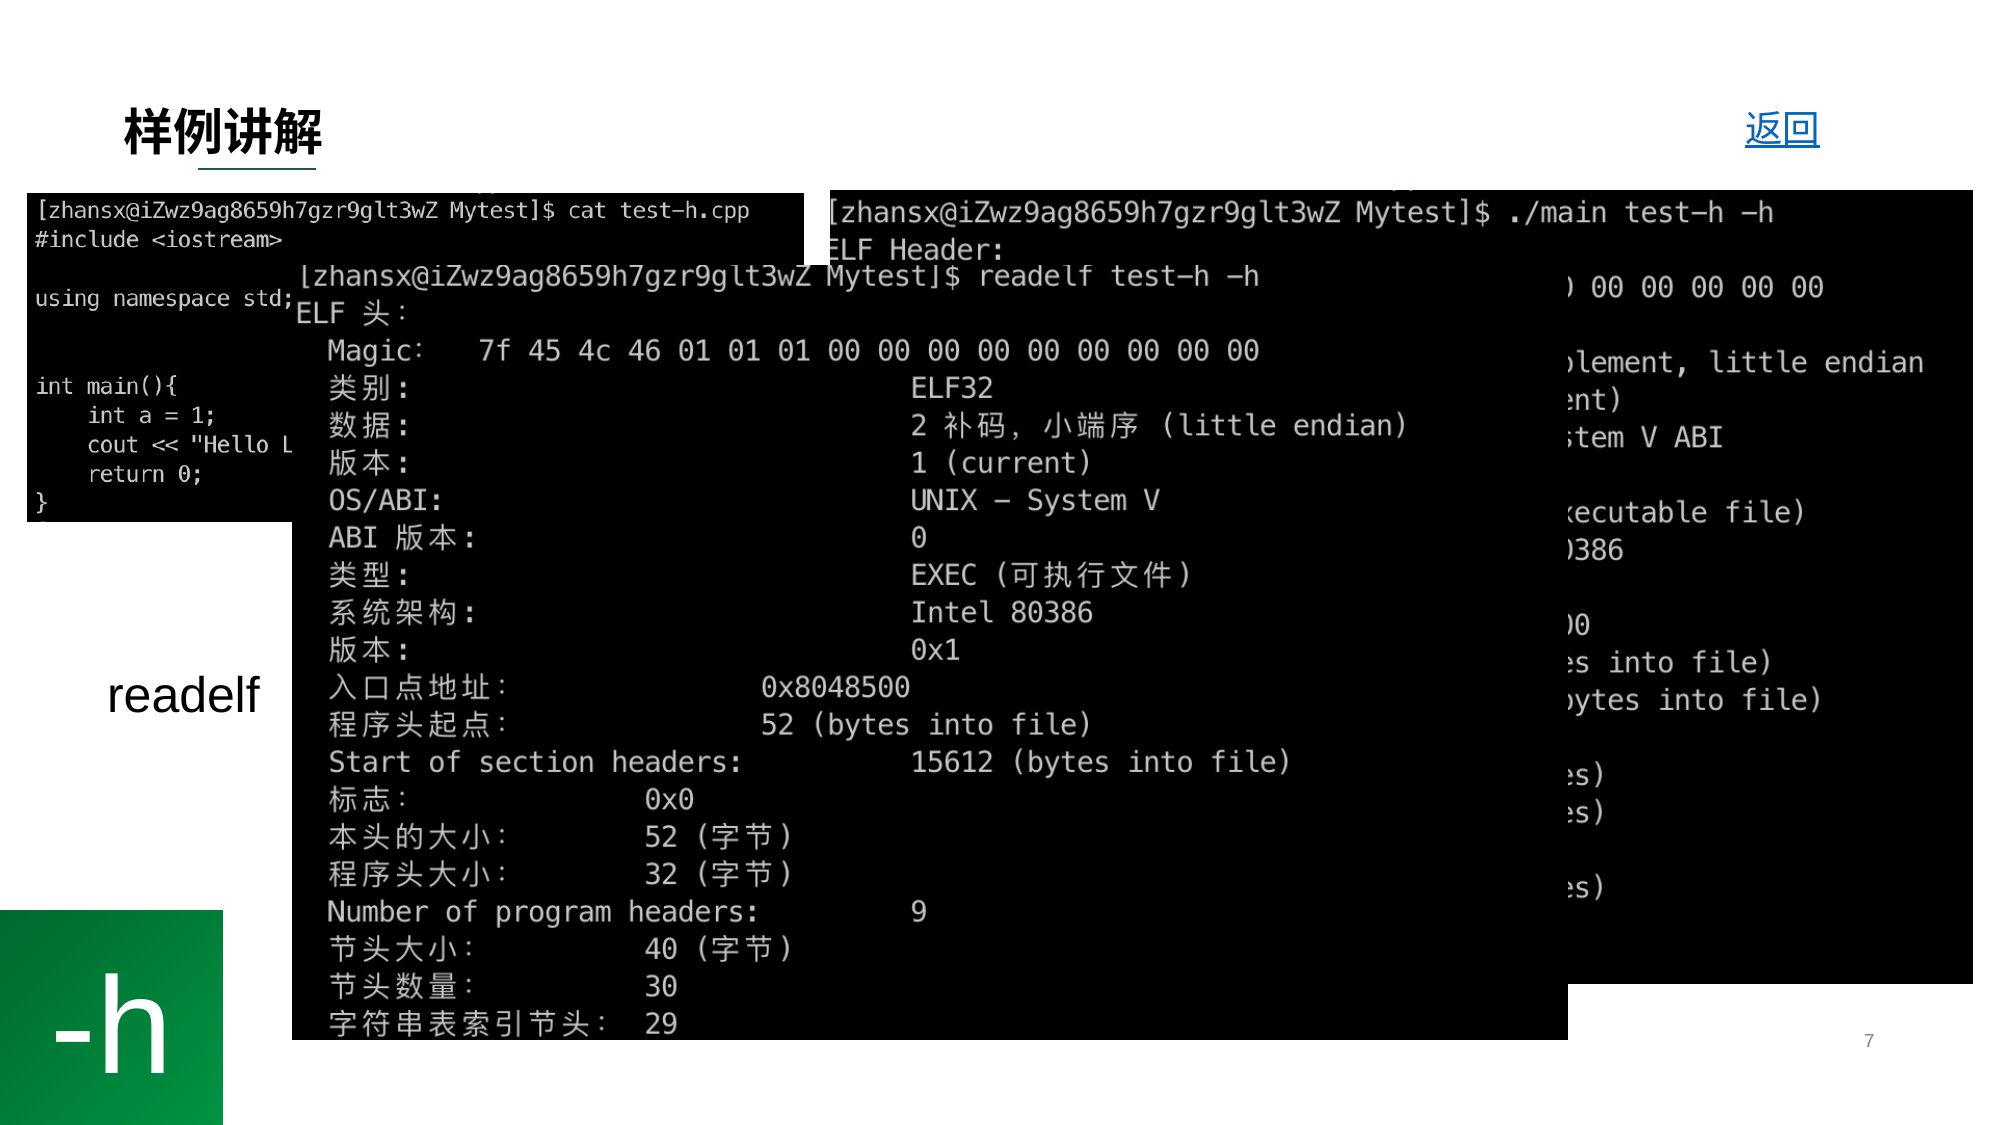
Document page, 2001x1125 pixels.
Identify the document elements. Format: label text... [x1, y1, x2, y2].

picture [830, 190, 1973, 985]
text_box 返回 [1730, 97, 1836, 167]
text_box -h [0, 909, 224, 1125]
title 样例讲解 [108, 0, 1890, 169]
picture [27, 190, 805, 522]
slide_number 7 [1471, 1022, 1890, 1057]
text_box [91, 265, 1568, 1040]
